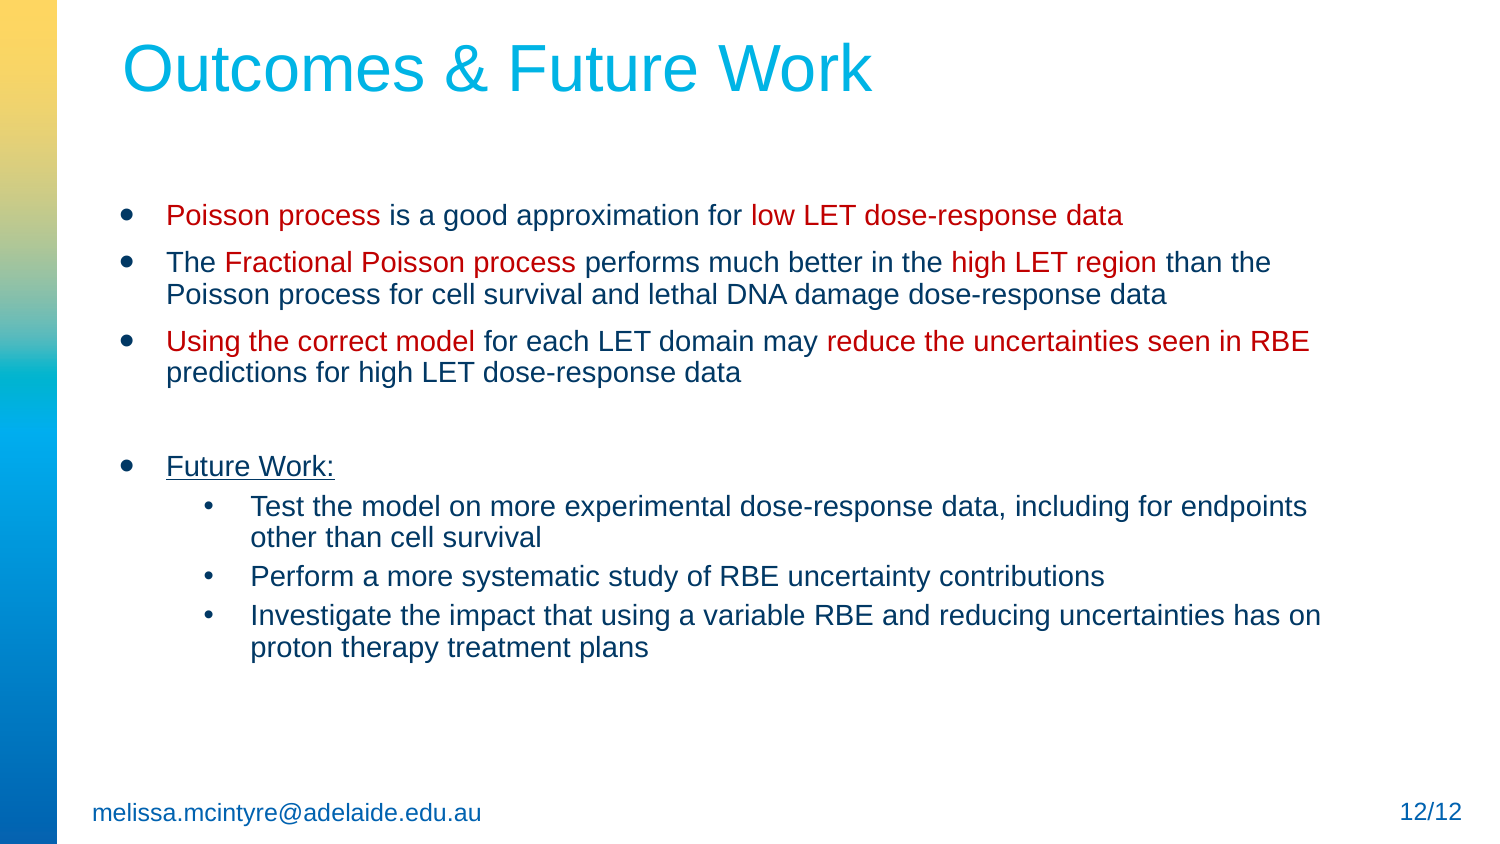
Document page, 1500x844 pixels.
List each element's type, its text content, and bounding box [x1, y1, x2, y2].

text_box Outcomes & Future Work [107, 26, 918, 92]
text_box 12/12 [1384, 788, 1478, 833]
text_box melissa.mcintyre@adelaide.edu.au [77, 789, 498, 834]
text_box Poisson process is a good approximation for low LET dose-response data The Fractional Poisson process performs much better in the high LET region than the Poisson process for cell survival and lethal DNA damage dose-response data Using the correct model for each LET domain may reduce the uncertainties seen in RBE predictions for high LET dose-response data Future Work: Test the model on more experimental dose-response data, including for endpoints other than cell survival Perform a more systematic study of RBE uncertainty contributions Investigate the impact that using a variable RBE and reducing uncertainties has on proton therapy treatment plans [104, 193, 1396, 687]
